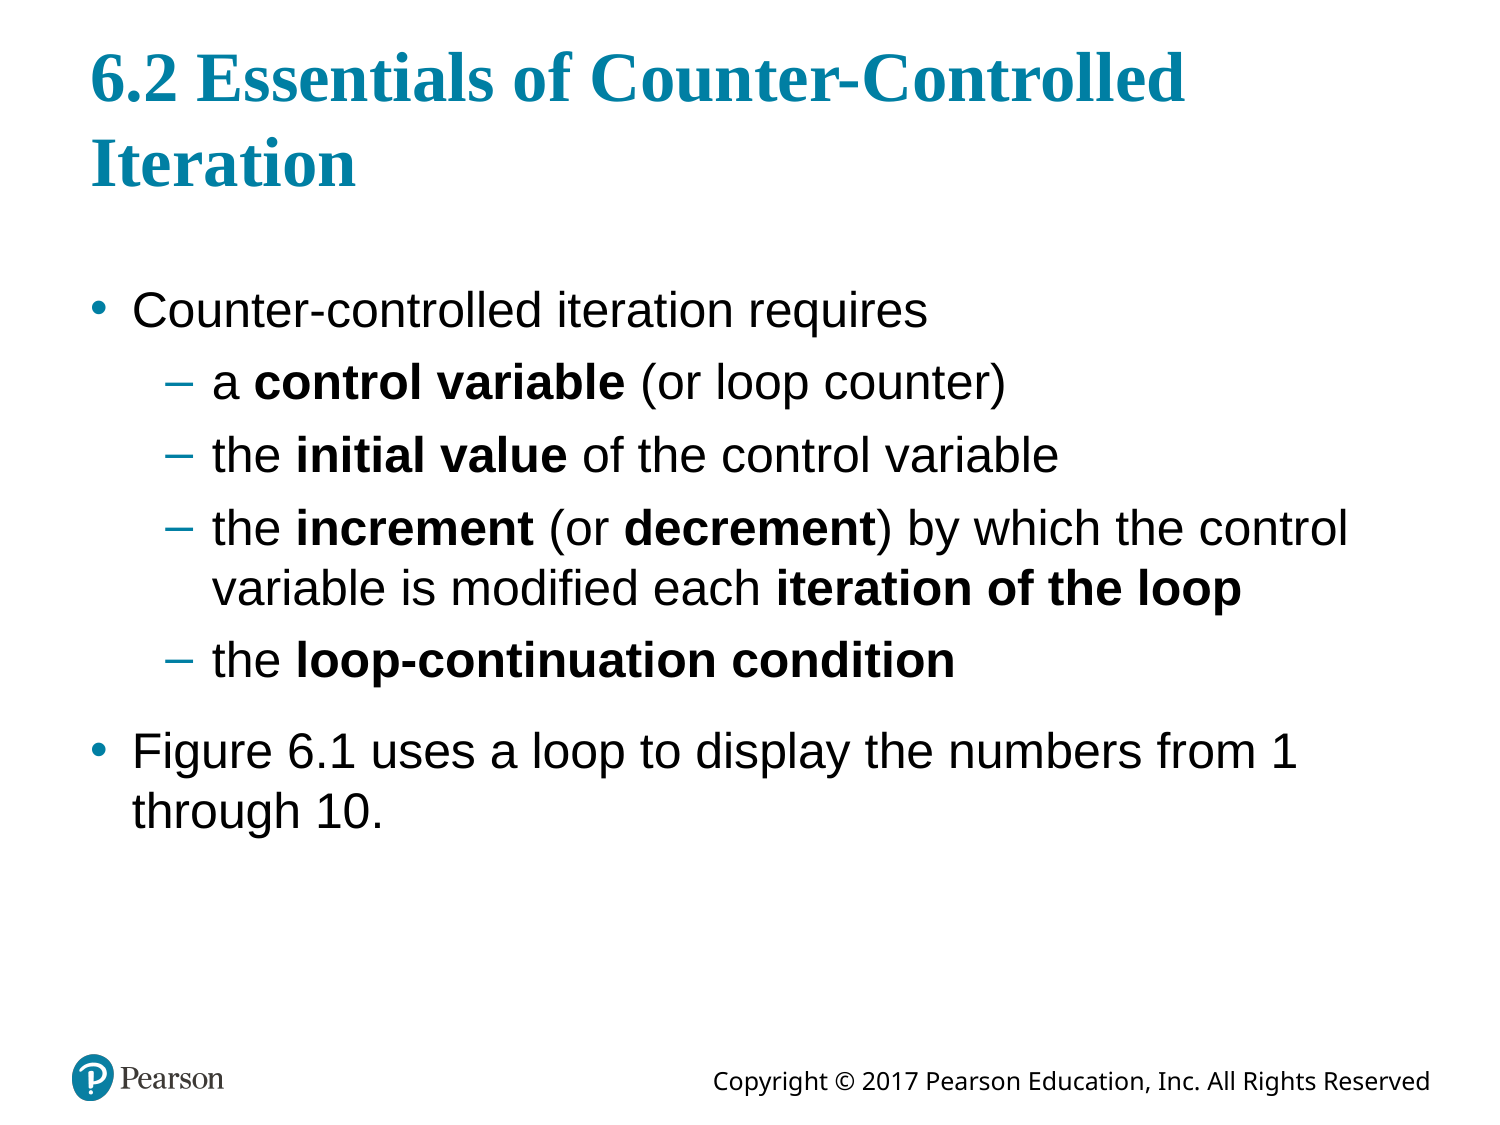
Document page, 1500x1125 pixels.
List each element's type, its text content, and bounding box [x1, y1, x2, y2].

list Counter-controlled iteration requires a control variable (or loop counter) the initial value of the control variable the increment (or decrement) by which the control variable is modified each iteration of the loop the loop-continuation condition Figure 6.1 uses a loop to display the numbers from 1 through 10. [75, 262, 1425, 1005]
picture [72, 1087, 83, 1101]
picture [80, 1063, 106, 1088]
picture [72, 1054, 88, 1070]
title 6.2 Essentials of Counter-Controlled Iteration [75, 35, 1425, 216]
picture [98, 1054, 224, 1101]
